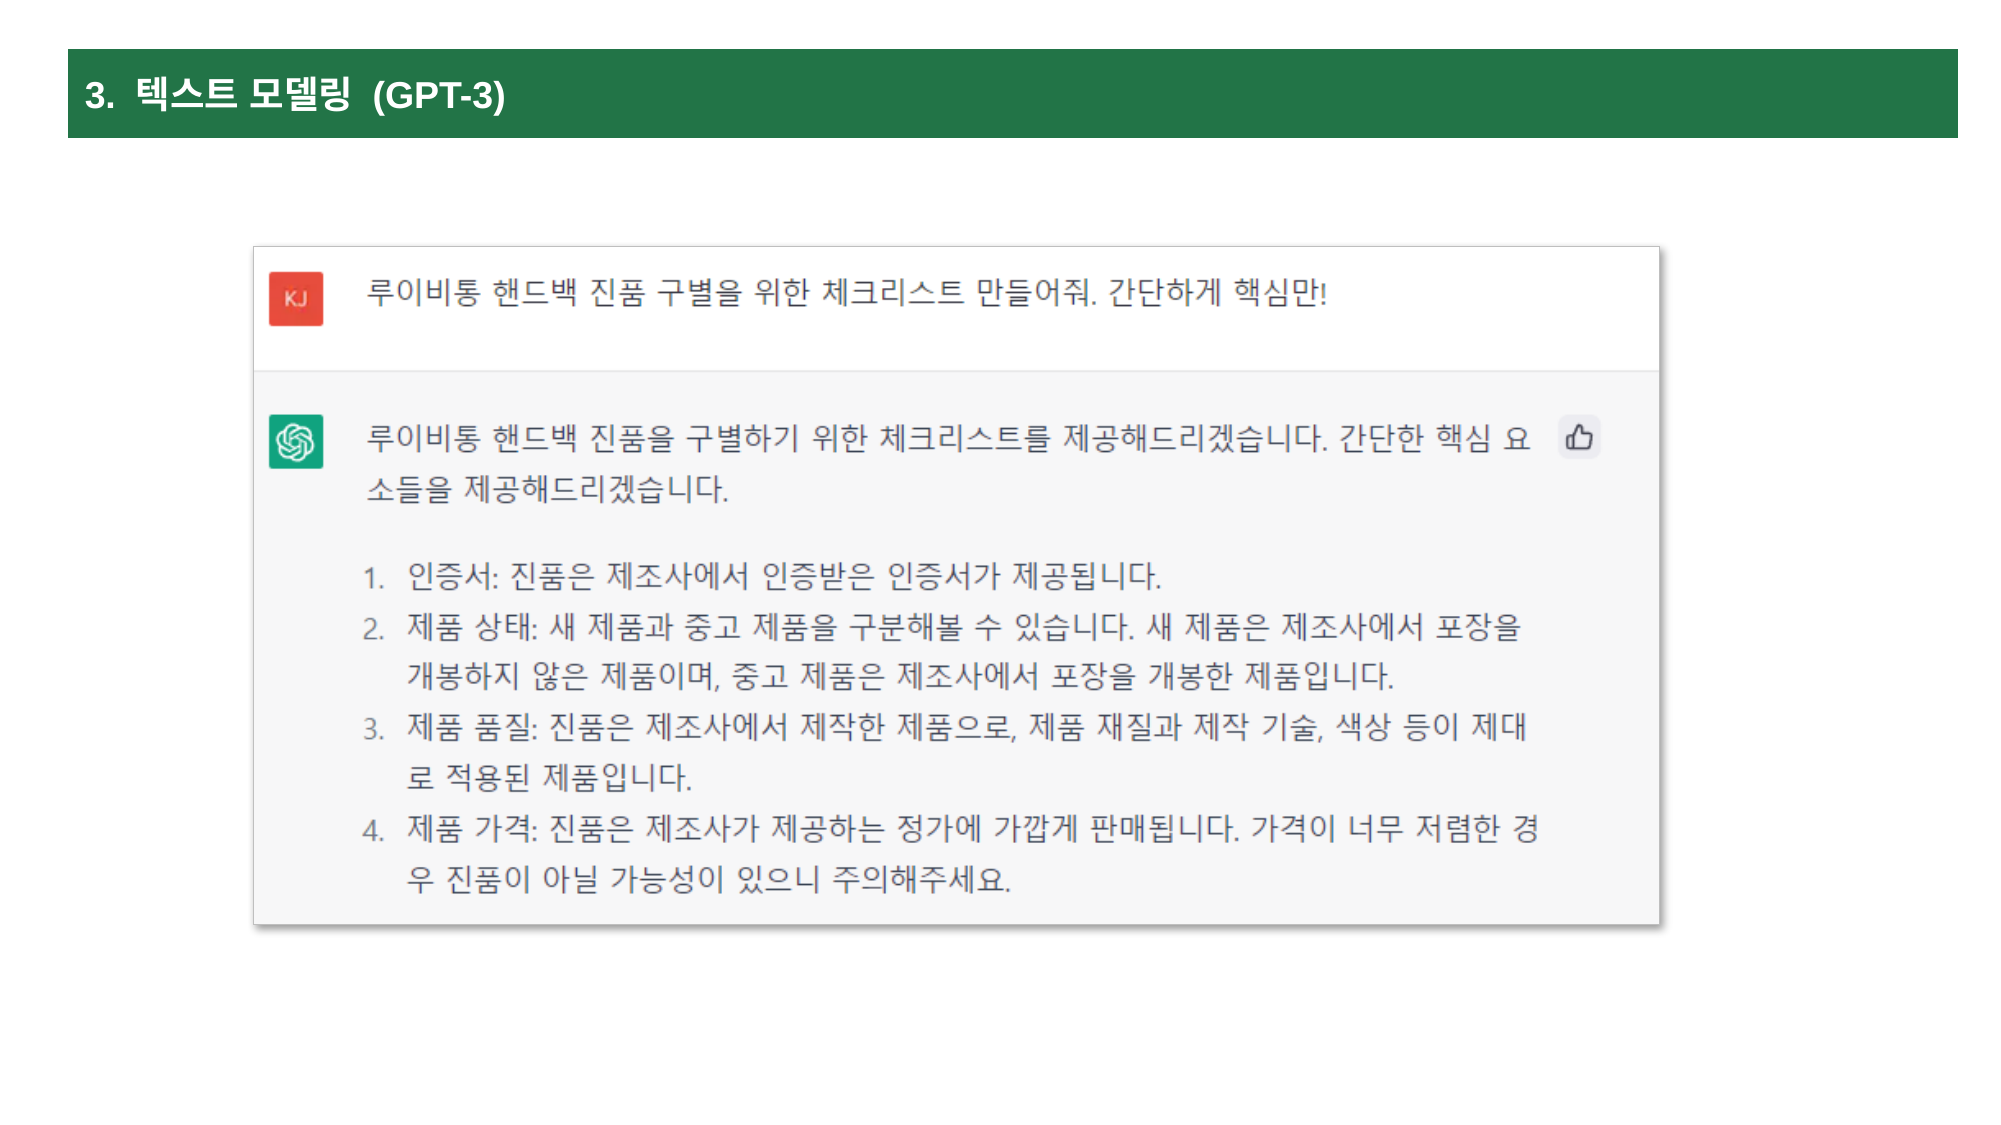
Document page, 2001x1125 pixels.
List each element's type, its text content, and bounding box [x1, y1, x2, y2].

picture [252, 246, 1660, 925]
text_box 3. 텍스트 모델링 (GPT-3) [69, 49, 1957, 138]
